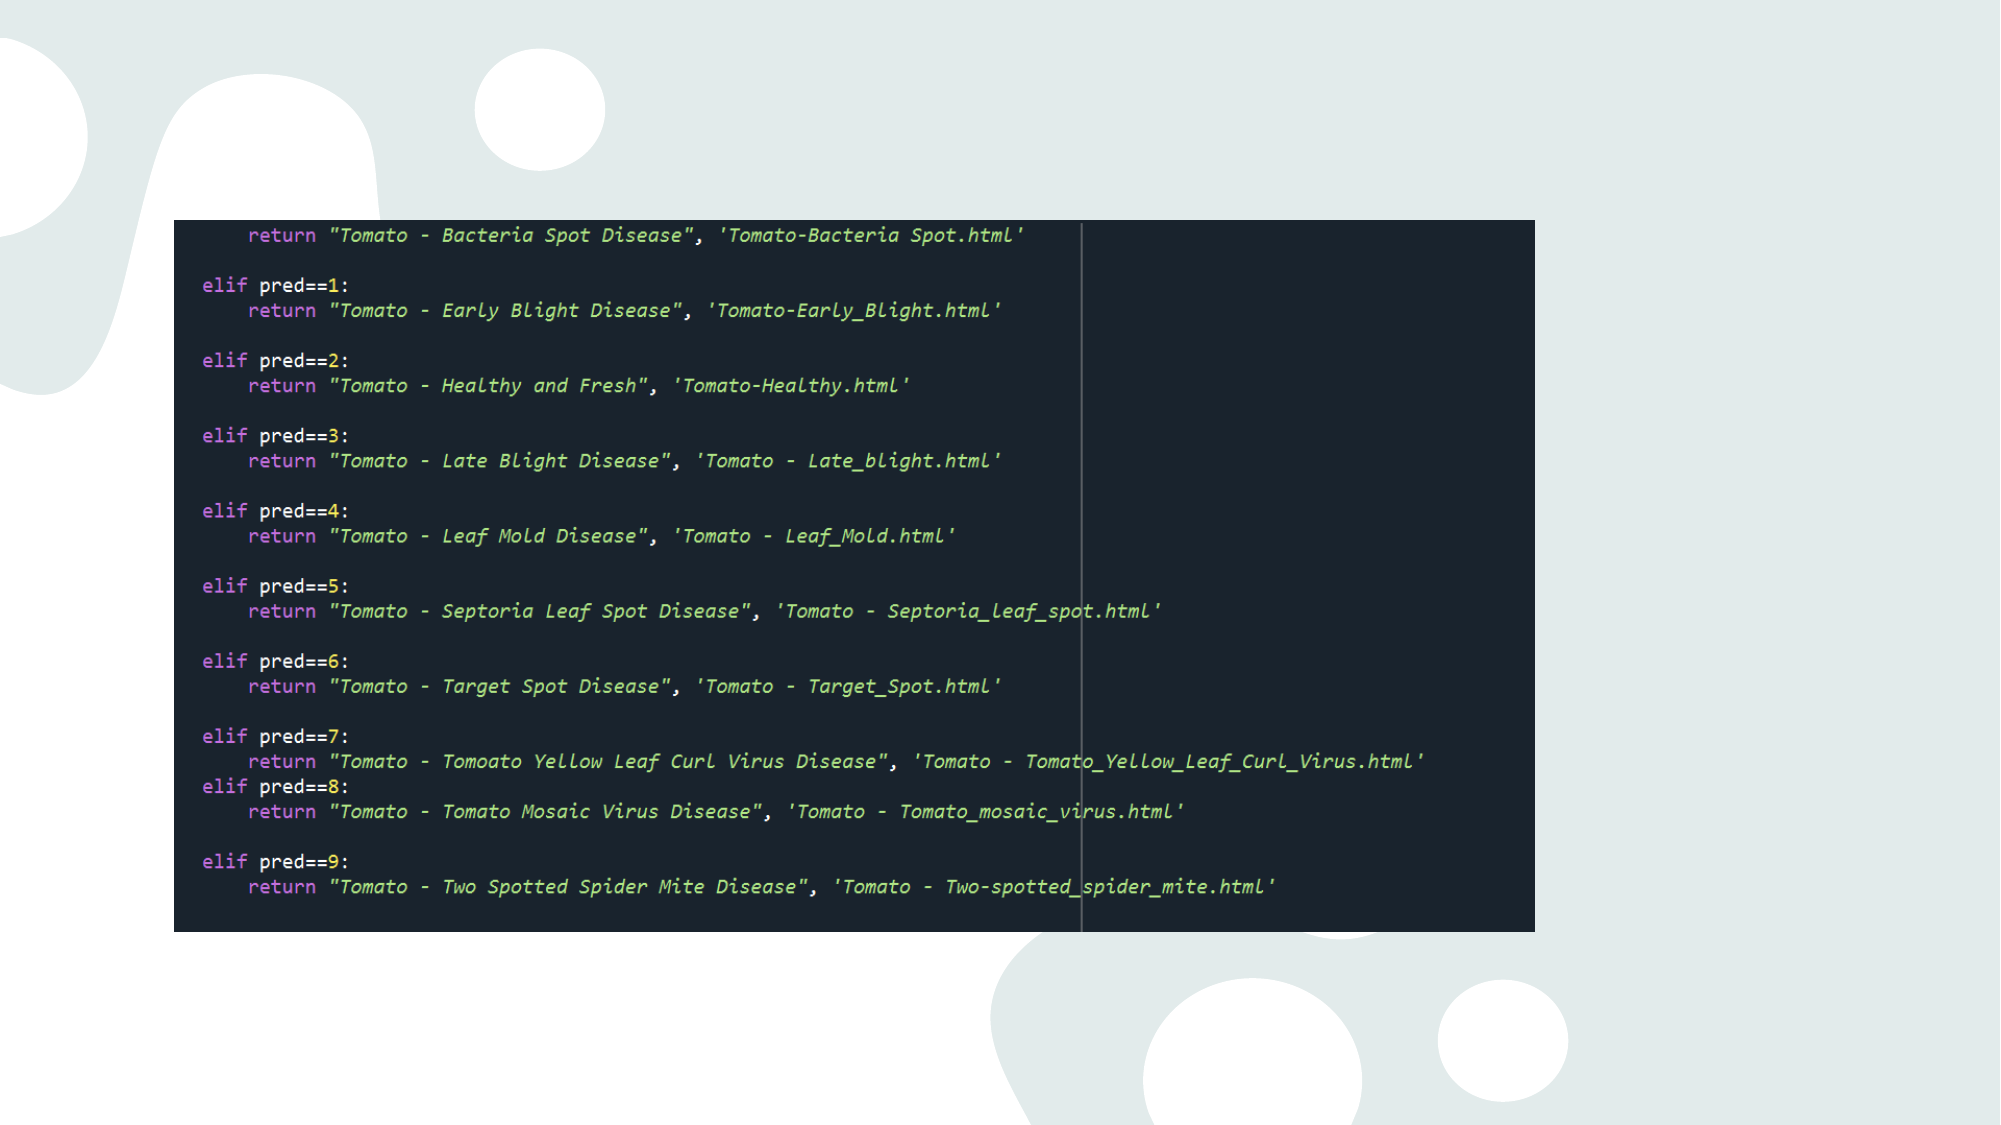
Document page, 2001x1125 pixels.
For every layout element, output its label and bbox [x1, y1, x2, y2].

picture [174, 220, 1535, 932]
